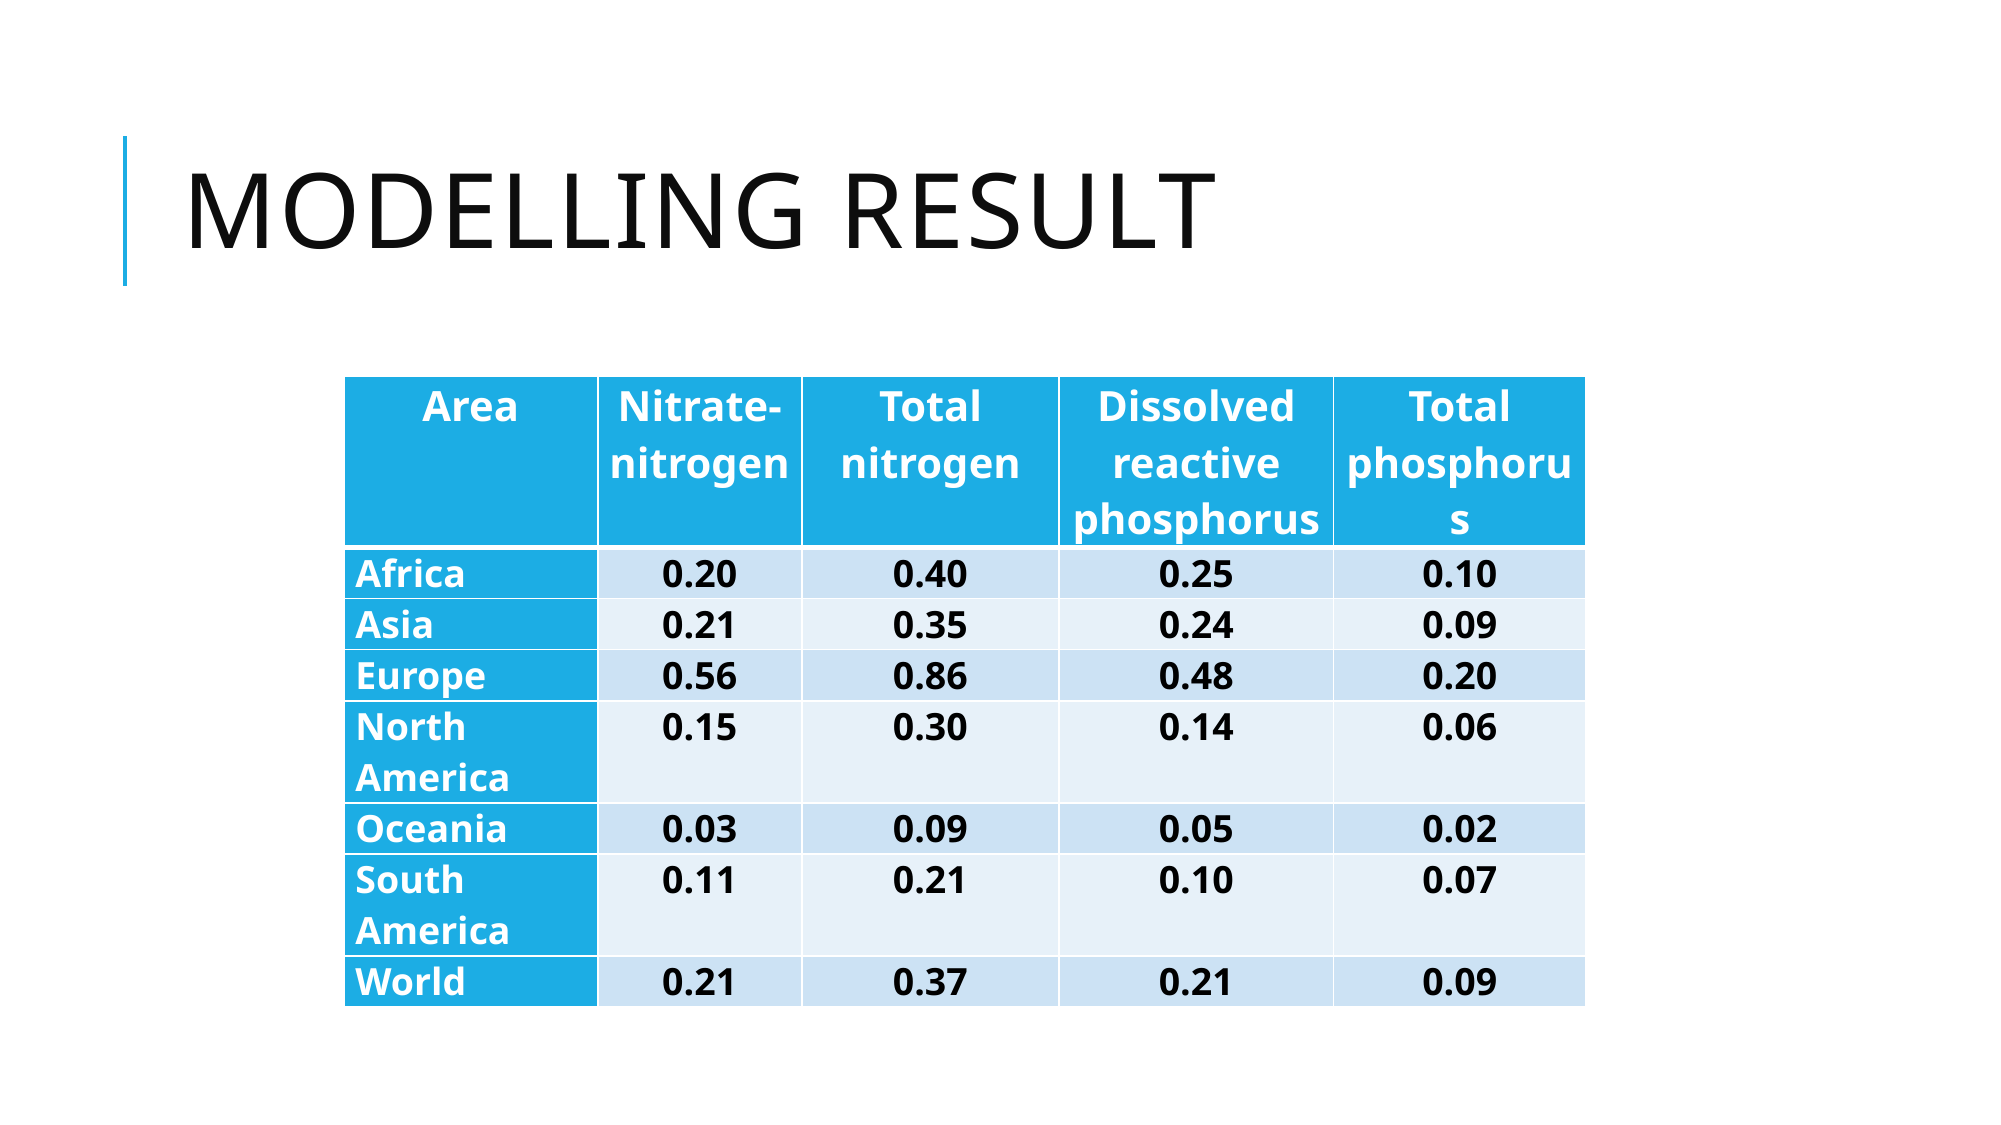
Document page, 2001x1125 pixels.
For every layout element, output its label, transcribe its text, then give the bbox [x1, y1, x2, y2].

table_cell 0.02 [1334, 804, 1585, 853]
table_cell World [345, 957, 597, 1006]
table_header Dissolved reactive phosphorus [1060, 377, 1333, 545]
table_cell 0.05 [1060, 804, 1333, 853]
table_cell 0.48 [1060, 650, 1333, 700]
table_cell 0.24 [1060, 599, 1333, 649]
table_cell 0.37 [803, 957, 1058, 1006]
table_header Total nitrogen [803, 377, 1058, 545]
table_cell 0.14 [1060, 702, 1333, 802]
table_cell Africa [345, 550, 597, 598]
table_cell 0.20 [599, 550, 801, 598]
table_cell South America [345, 855, 597, 955]
table_header Total phosphorus [1334, 377, 1585, 545]
table_cell 0.21 [1060, 957, 1333, 1006]
table_cell 0.35 [803, 599, 1058, 649]
table_cell 0.40 [803, 550, 1058, 598]
table_cell 0.30 [803, 702, 1058, 802]
table_cell 0.09 [803, 804, 1058, 853]
table_cell 0.03 [599, 804, 801, 853]
table_cell 0.56 [599, 650, 801, 700]
title Modelling result [168, 96, 1763, 342]
table_header Nitrate-nitrogen [599, 377, 801, 545]
table_cell 0.20 [1334, 650, 1585, 700]
table_cell Europe [345, 650, 597, 700]
table_cell 0.21 [803, 855, 1058, 955]
table_cell 0.10 [1334, 550, 1585, 598]
table_cell 0.86 [803, 650, 1058, 700]
table_cell North America [345, 702, 597, 802]
table_cell 0.10 [1060, 855, 1333, 955]
table_cell 0.25 [1060, 550, 1333, 598]
table_cell 0.07 [1334, 855, 1585, 955]
table_cell 0.15 [599, 702, 801, 802]
table_cell 0.21 [599, 599, 801, 649]
table_cell 0.11 [599, 855, 801, 955]
table_cell 0.21 [599, 957, 801, 1006]
table_cell 0.06 [1334, 702, 1585, 802]
table_cell Oceania [345, 804, 597, 853]
table_cell 0.09 [1334, 957, 1585, 1006]
table_cell 0.09 [1334, 599, 1585, 649]
table_header Area [345, 377, 597, 545]
table_cell Asia [345, 599, 597, 649]
